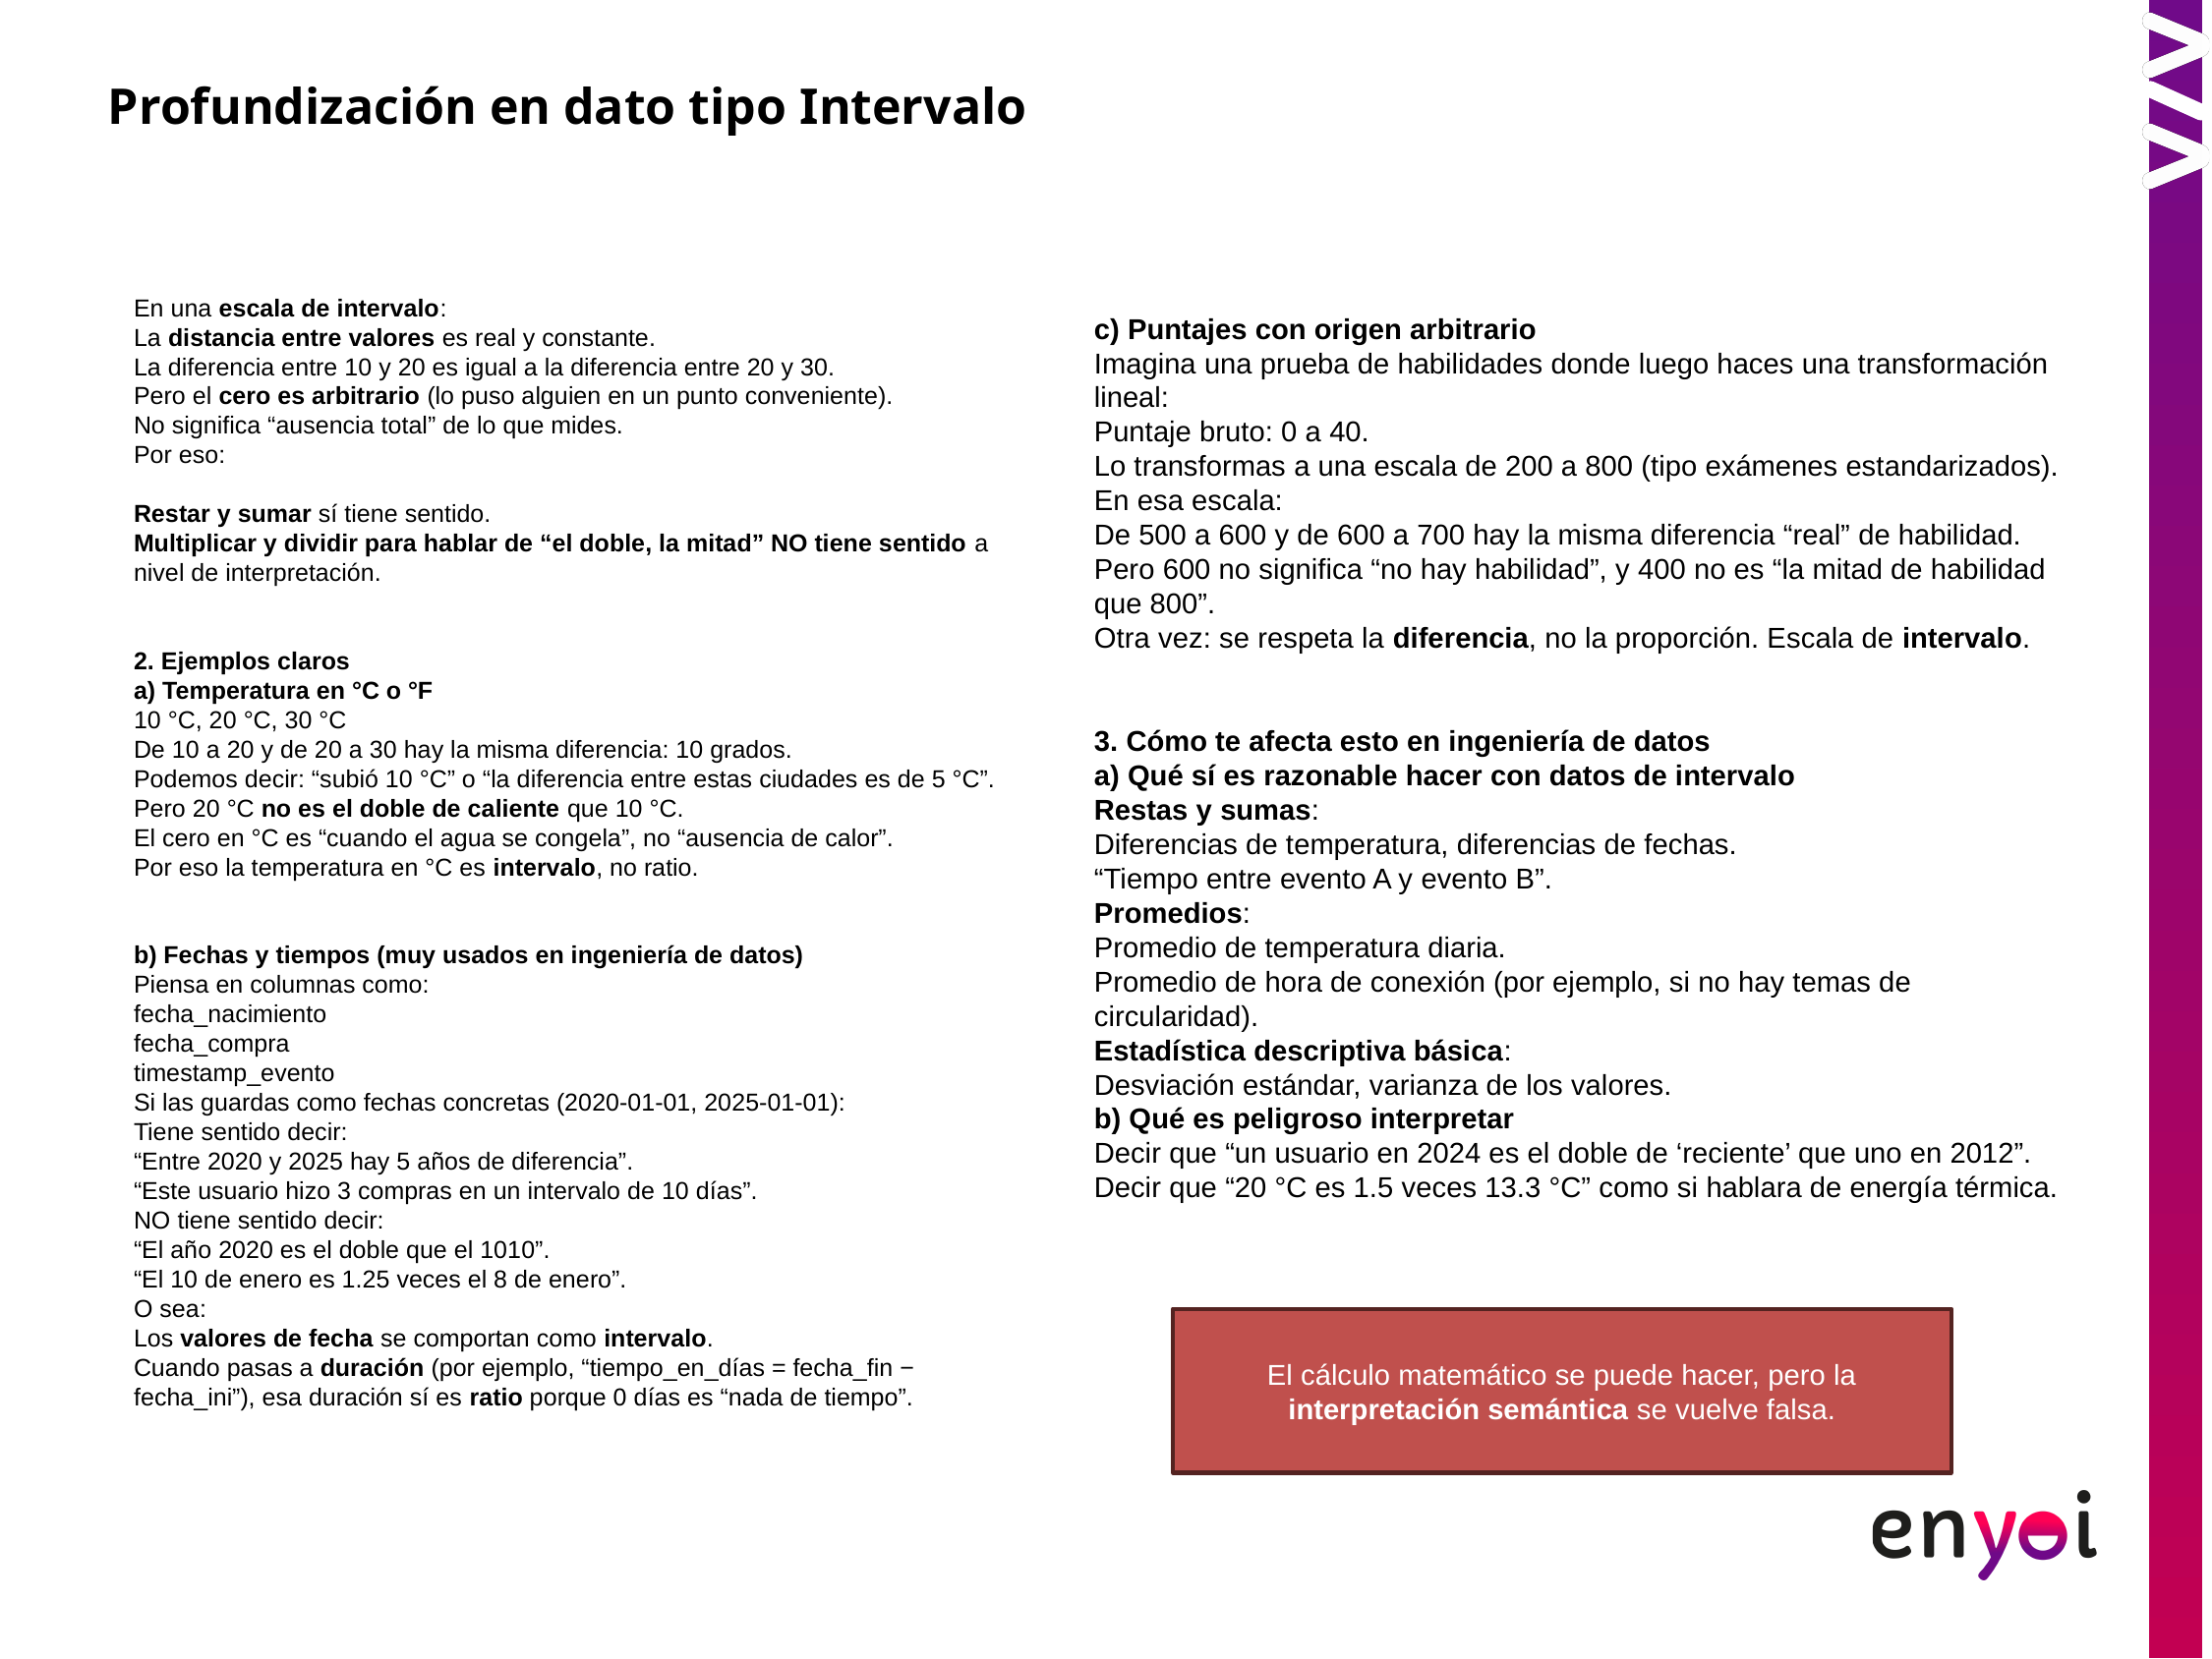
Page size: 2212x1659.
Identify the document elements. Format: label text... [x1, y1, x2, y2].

text_box El cálculo matemático se puede hacer, pero la interpretación semántica se vuelve falsa. [1171, 1307, 1953, 1475]
text_box c) Puntajes con origen arbitrario Imagina una prueba de habilidades donde luego haces una transformación lineal: Puntaje bruto: 0 a 40. Lo transformas a una escala de 200 a 800 (tipo exámenes estandarizados). En esa escala: De 500 a 600 y de 600 a 700 hay la misma diferencia “real” de habilidad. Pero 600 no significa “no hay habilidad”, y 400 no es “la mitad de habilidad que 800”. Otra vez: se respeta la diferencia, no la proporción. Escala de intervalo. 3. Cómo te afecta esto en ingeniería de datos a) Qué sí es razonable hacer con datos de intervalo Restas y sumas: Diferencias de temperatura, diferencias de fechas. “Tiempo entre evento A y evento B”. Promedios: Promedio de temperatura diaria. Promedio de hora de conexión (por ejemplo, si no hay temas de circularidad). Estadística descriptiva básica: Desviación estándar, varianza de los valores. b) Qué es peligroso interpretar Decir que “un usuario en 2024 es el doble de ‘reciente’ que uno en 2012”. Decir que “20 °C es 1.5 veces 13.3 °C” como si hablara de energía térmica. [1079, 268, 2093, 1314]
text_box En una escala de intervalo: La distancia entre valores es real y constante. La diferencia entre 10 y 20 es igual a la diferencia entre 20 y 30. Pero el cero es arbitrario (lo puso alguien en un punto conveniente). No significa “ausencia total” de lo que mides. Por eso: Restar y sumar sí tiene sentido. Multiplicar y dividir para hablar de “el doble, la mitad” NO tiene sentido a nivel de interpretación. 2. Ejemplos claros a) Temperatura en °C o °F 10 °C, 20 °C, 30 °C De 10 a 20 y de 20 a 30 hay la misma diferencia: 10 grados. Podemos decir: “subió 10 °C” o “la diferencia entre estas ciudades es de 5 °C”. Pero 20 °C no es el doble de caliente que 10 °C. El cero en °C es “cuando el agua se congela”, no “ausencia de calor”. Por eso la temperatura en °C es intervalo, no ratio. b) Fechas y tiempos (muy usados en ingeniería de datos) Piensa en columnas como: fecha_nacimiento fecha_compra timestamp_evento Si las guardas como fechas concretas (2020-01-01, 2025-01-01): Tiene sentido decir: “Entre 2020 y 2025 hay 5 años de diferencia”. “Este usuario hizo 3 compras en un intervalo de 10 días”. NO tiene sentido decir: “El año 2020 es el doble que el 1010”. “El 10 de enero es 1.25 veces el 8 de enero”. O sea: Los valores de fecha se comportan como intervalo. Cuando pasas a duración (por ejemplo, “tiempo_en_días = fecha_fin − fecha_ini”), esa duración sí es ratio porque 0 días es “nada de tiempo”. [119, 284, 1018, 1467]
text_box Profundización en dato tipo Intervalo [92, 67, 1200, 142]
text_box [1872, 1490, 2097, 1580]
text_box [2139, 0, 2212, 1659]
